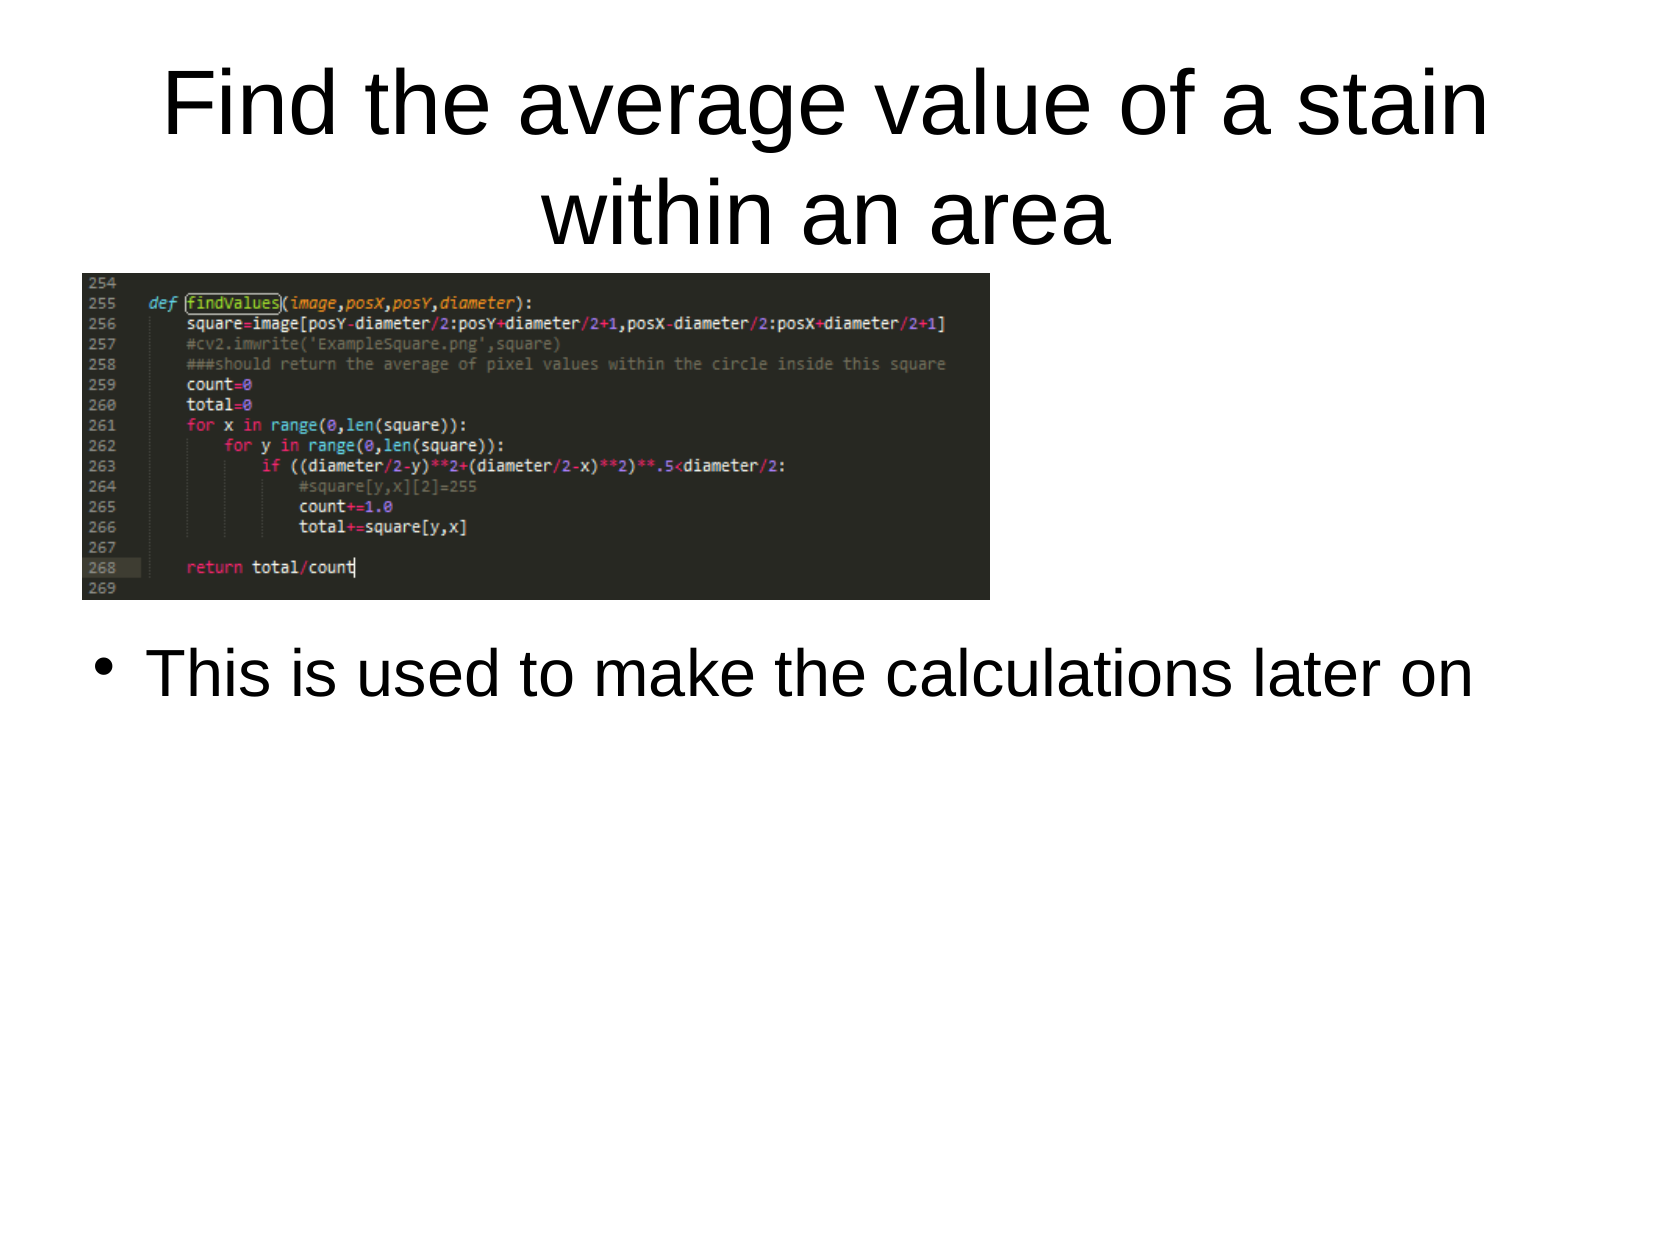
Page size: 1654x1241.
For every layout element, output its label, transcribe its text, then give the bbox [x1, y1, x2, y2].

text_box Find the average value of a stain within an area [82, 49, 1571, 257]
text_box This is used to make the calculations later on [75, 630, 1571, 1010]
picture [81, 273, 991, 601]
